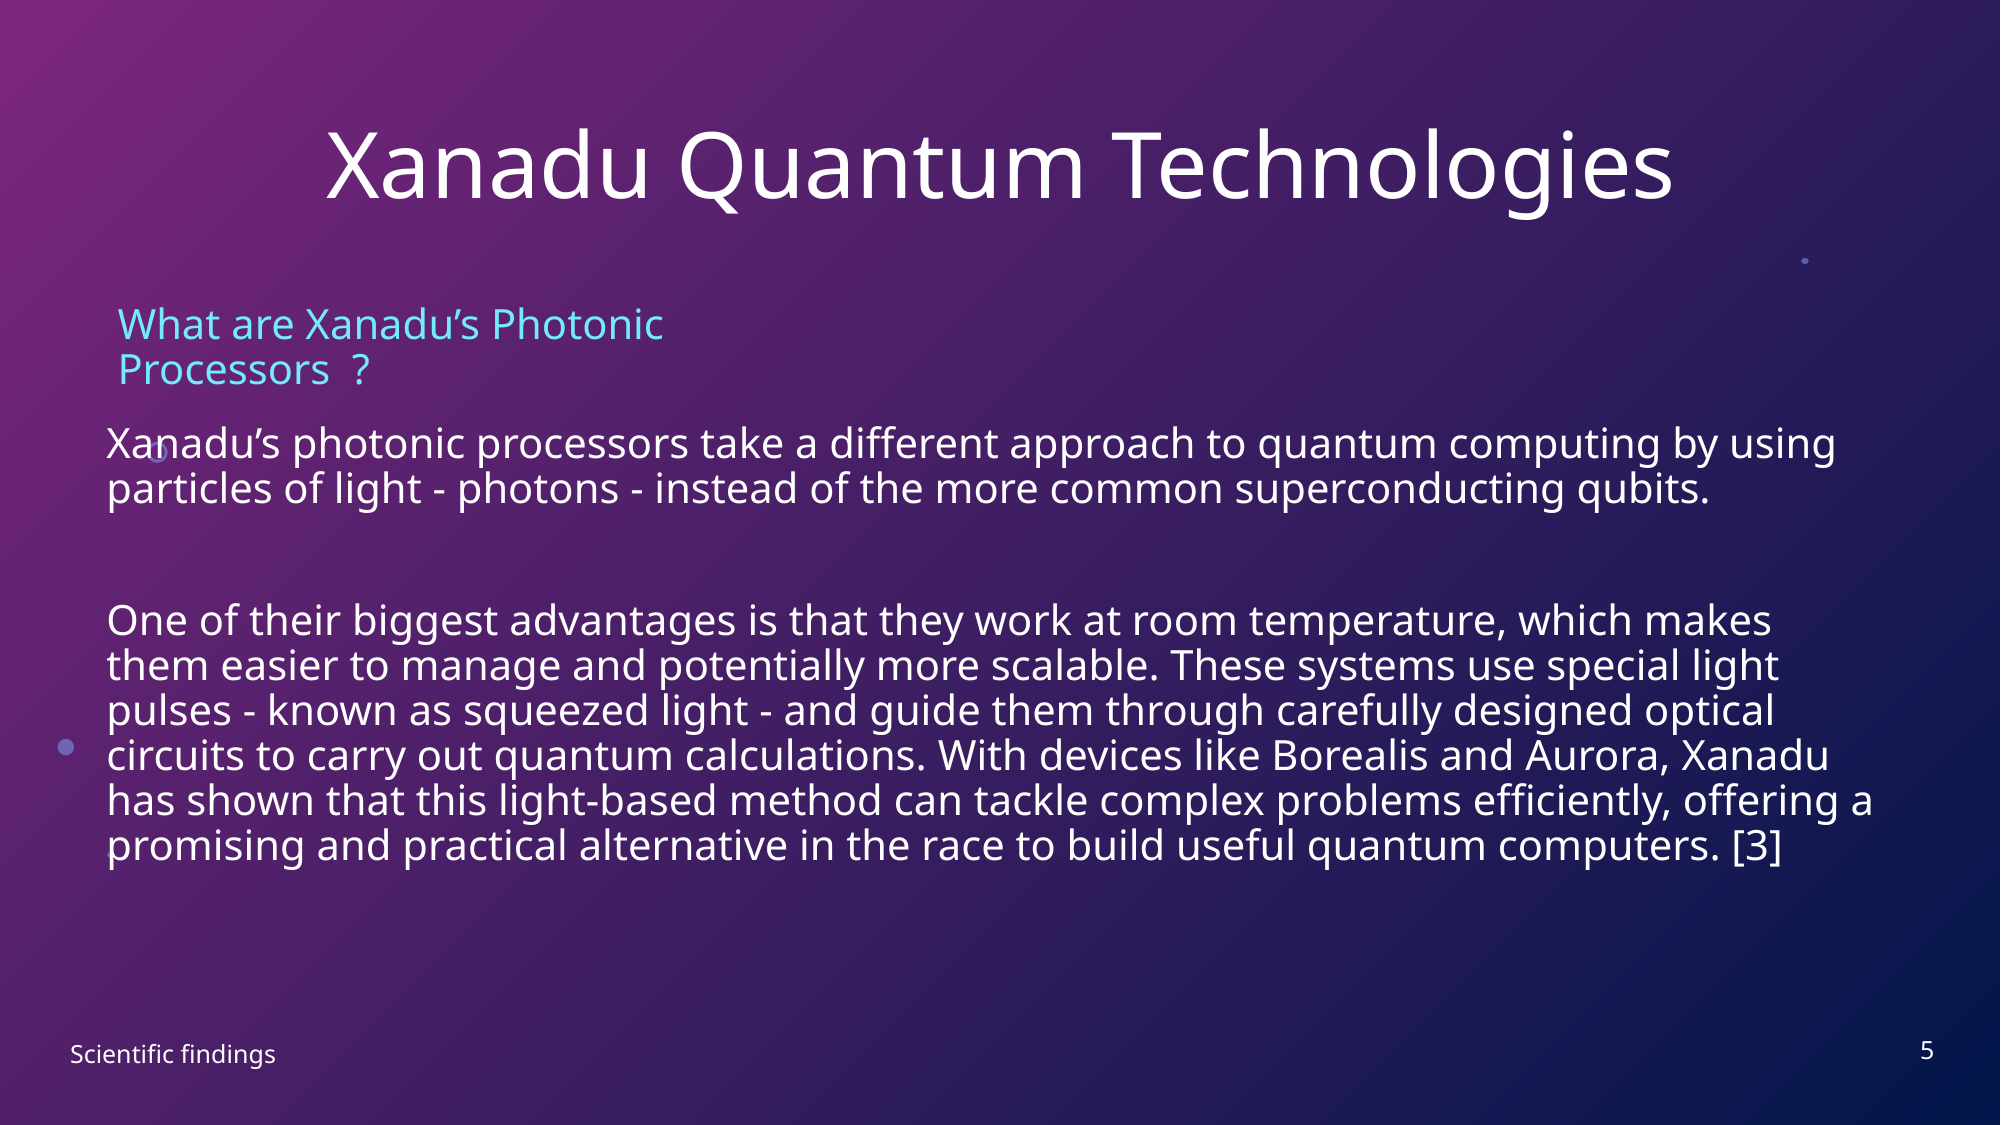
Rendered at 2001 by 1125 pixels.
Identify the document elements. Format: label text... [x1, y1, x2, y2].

text_box What are Xanadu’s Photonic Processors ? [102, 296, 752, 380]
slide_number 5 [1499, 1021, 1950, 1082]
title Xanadu Quantum Technologies [139, 59, 1865, 278]
text_box Xanadu’s photonic processors take a different approach to quantum computing by using particles of light - photons - instead of the more common superconducting qubits. One of their biggest advantages is that they work at room temperature, which makes them easier to manage and potentially more scalable. These systems use special light pulses - known as squeezed light - and guide them through carefully designed optical circuits to carry out quantum calculations. With devices like Borealis and Aurora, Xanadu has shown that this light-based method can tackle complex problems efficiently, offering a promising and practical alternative in the race to build useful quantum computers. [3] [91, 415, 1897, 783]
footer Scientific findings [55, 1023, 731, 1084]
